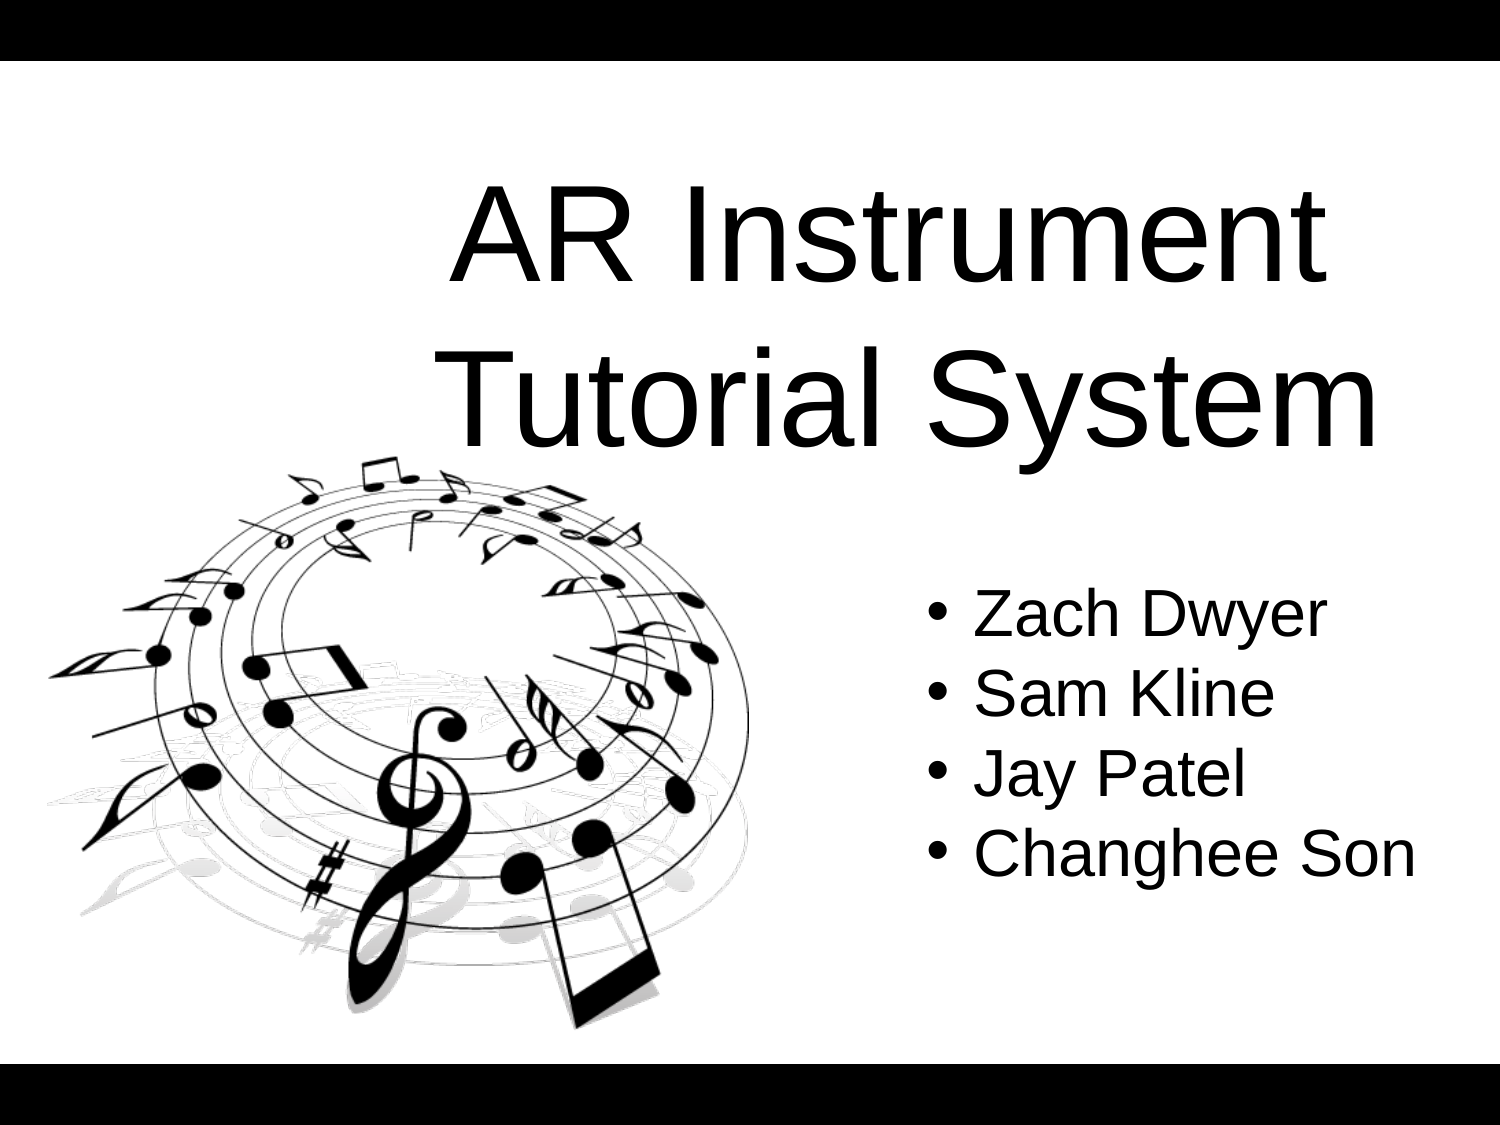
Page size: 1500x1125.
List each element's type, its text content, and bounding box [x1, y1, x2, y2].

text_box [0, 0, 1500, 60]
picture [46, 392, 750, 1095]
text_box [0, 1066, 1500, 1125]
text_box Zach Dwyer Sam Kline Jay Patel Changhee Son [911, 562, 1500, 1022]
text_box AR Instrument Tutorial System [412, 136, 1403, 486]
